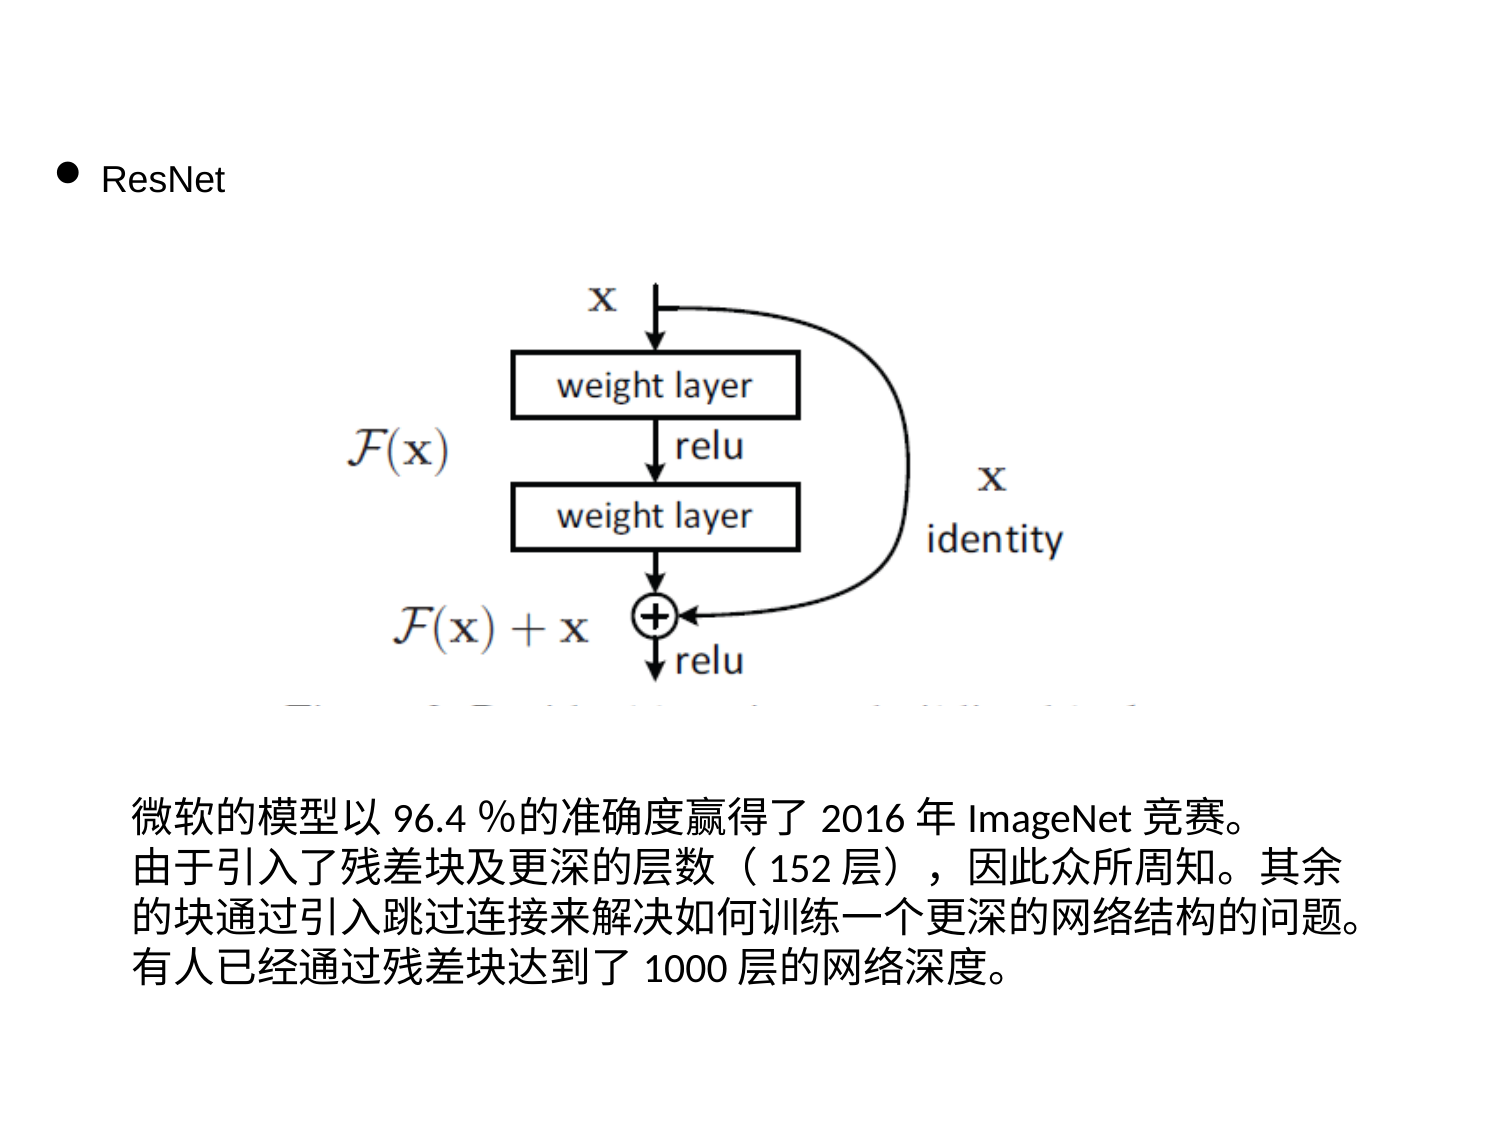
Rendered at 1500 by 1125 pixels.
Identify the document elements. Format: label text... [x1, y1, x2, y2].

picture [282, 241, 1178, 706]
text_box 微软的模型以96.4％的准确度赢得了2016年ImageNet竞赛。 由于引入了残差块及更深的层数（152层），因此众所周知。其余的块通过引入跳过连接来解决如何训练一个更深的网络结构的问题。有人已经通过残差块达到了1000层的网络深度。 [117, 783, 1358, 999]
text_box ResNet [39, 129, 1380, 208]
